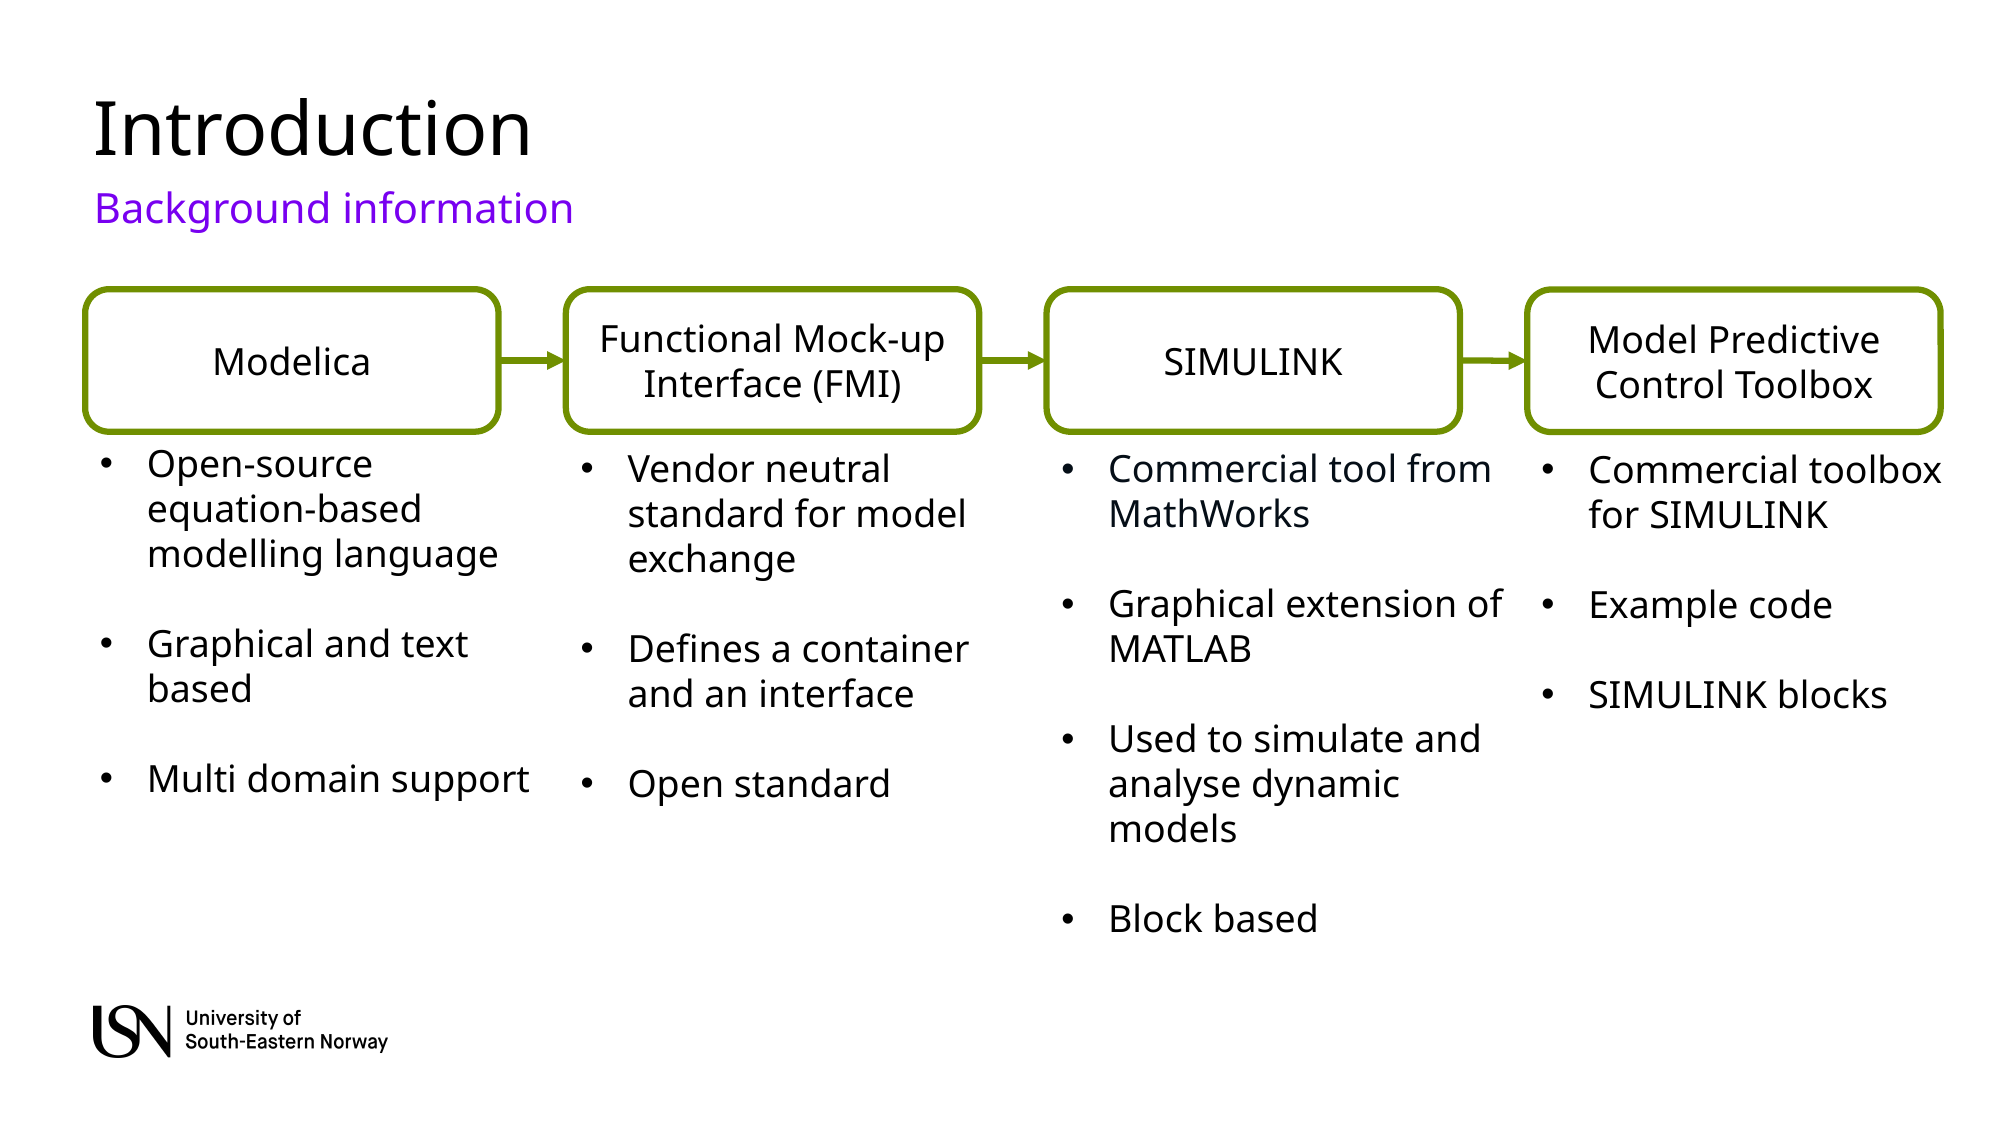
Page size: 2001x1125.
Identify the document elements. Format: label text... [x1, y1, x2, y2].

picture [93, 1005, 388, 1058]
text_box Commercial tool from MathWorks Graphical extension of MATLAB Used to simulate and analyse dynamic models Block based [1046, 438, 1528, 948]
title Introduction [93, 83, 1595, 172]
text_box Open-source equation-based modelling language Graphical and text based Multi domain support [85, 432, 566, 852]
text_box Vendor neutral standard for model exchange Defines a container and an interface Open standard [565, 437, 1047, 858]
text_box Commercial toolbox for SIMULINK Example code SIMULINK blocks [1526, 438, 2000, 724]
text_box Model Predictive Control Toolbox [1526, 288, 1942, 434]
text_box Modelica [84, 288, 500, 432]
text_box Functional Mock-up Interface (FMI) [564, 288, 981, 433]
text_box SIMULINK [1045, 288, 1461, 433]
list Background information [93, 179, 1595, 230]
